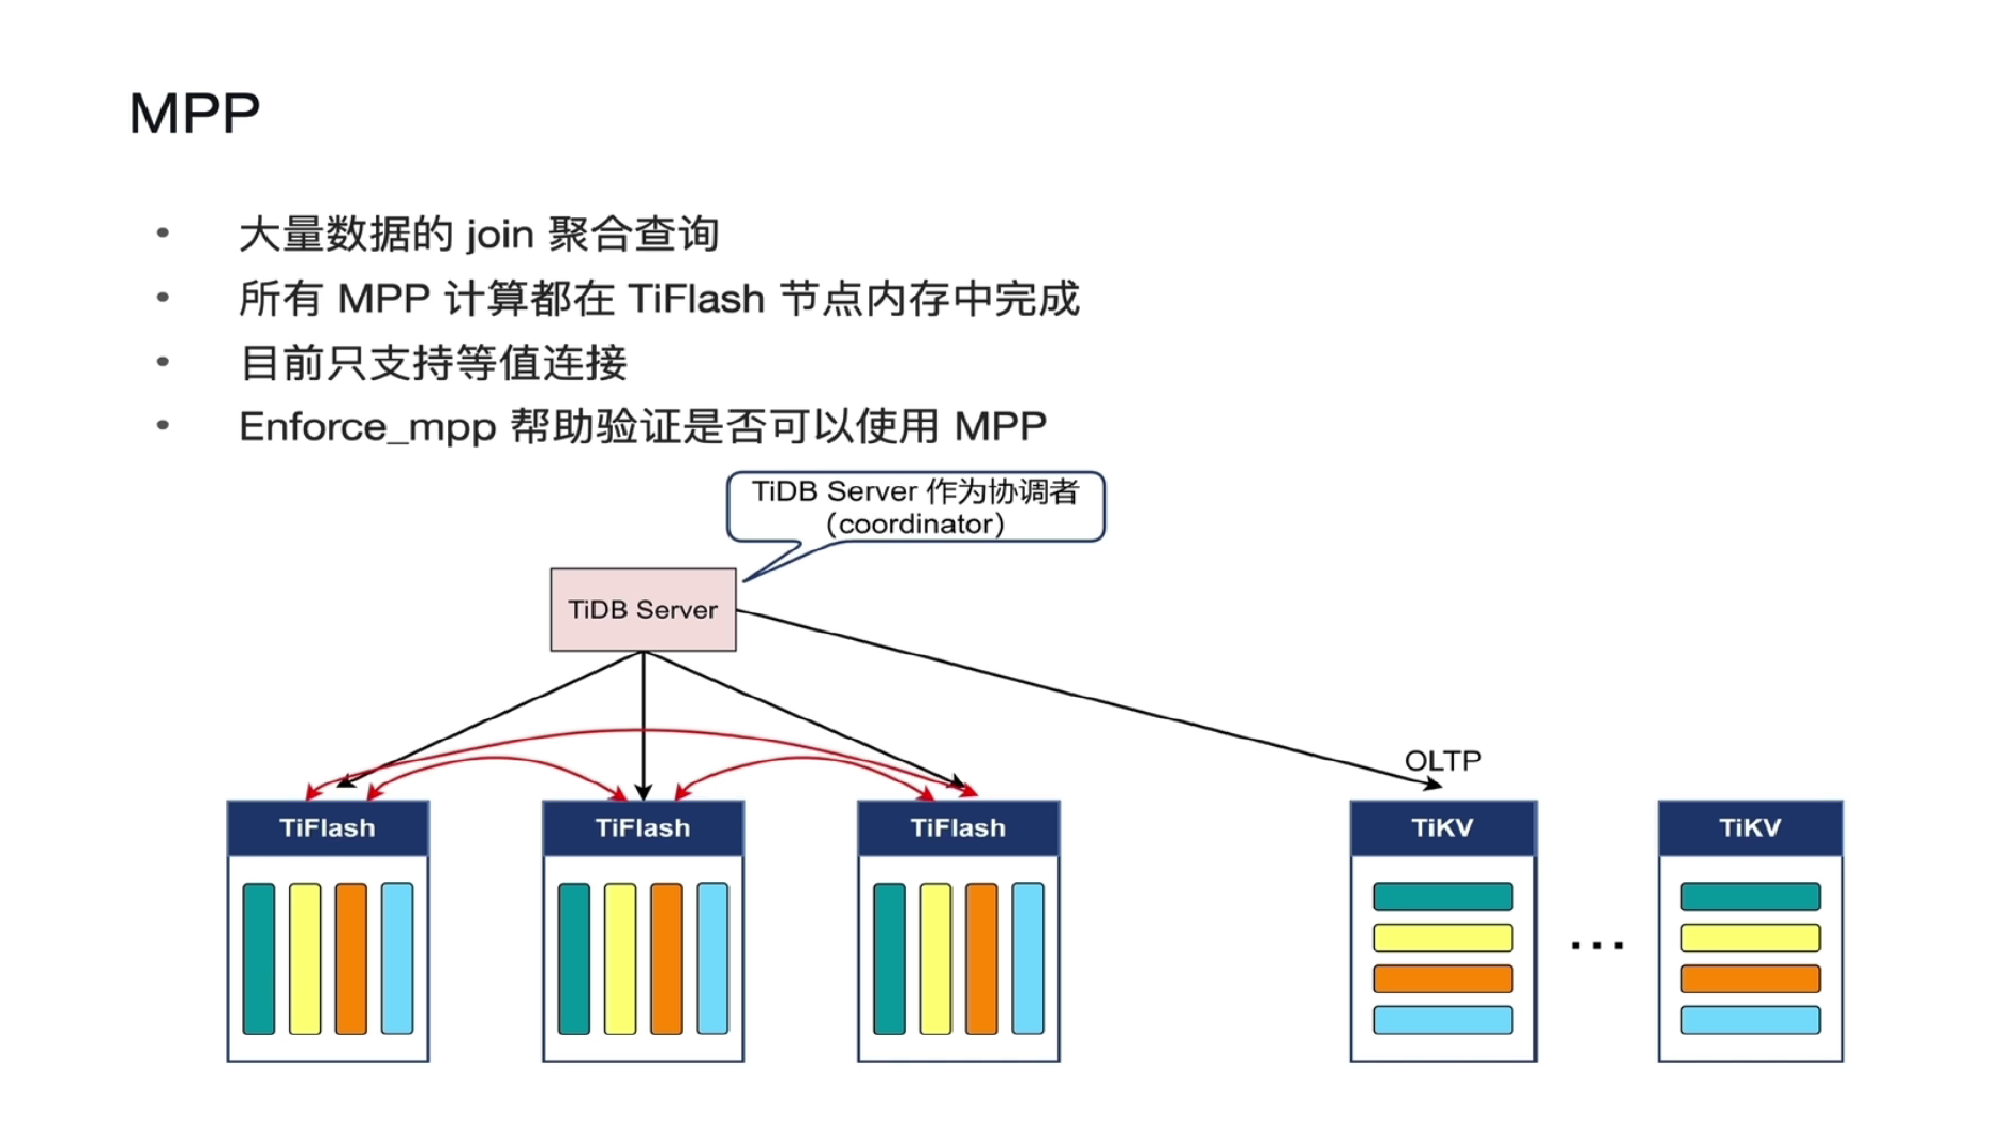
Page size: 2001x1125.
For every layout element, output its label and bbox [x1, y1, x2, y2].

picture [117, 64, 1940, 1077]
